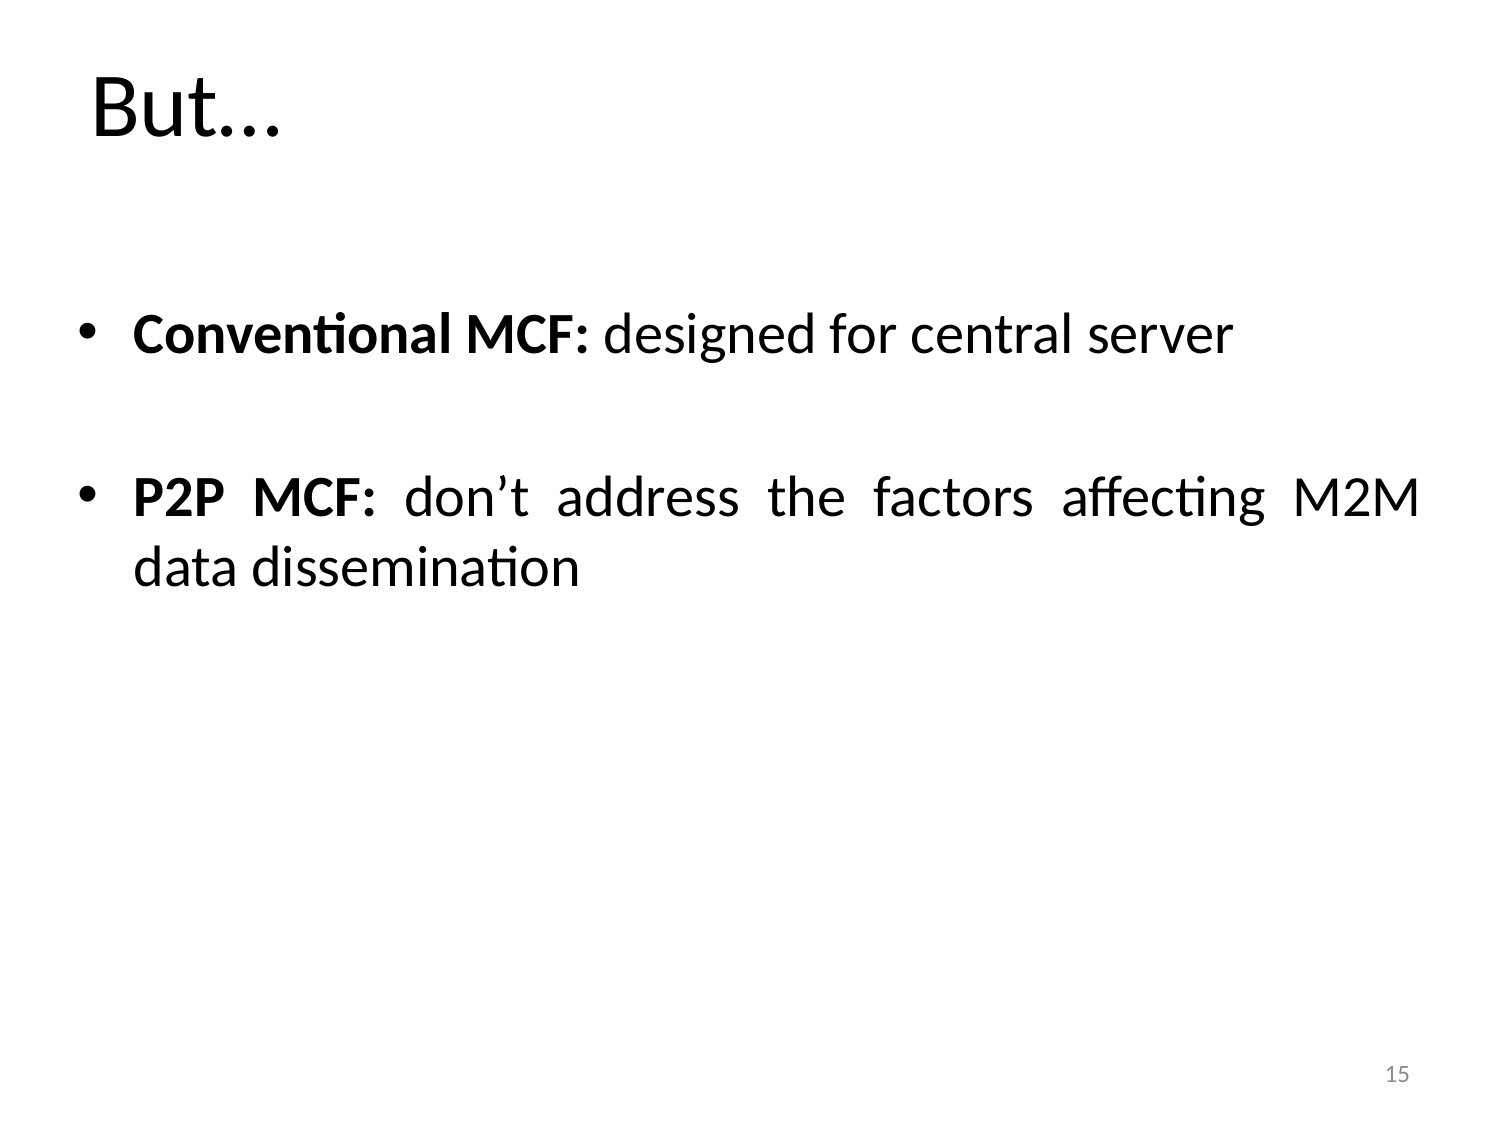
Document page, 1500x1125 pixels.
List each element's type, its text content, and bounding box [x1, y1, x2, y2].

title But… [75, 24, 1425, 175]
list Conventional MCF: designed for central server P2P MCF: don’t address the factors affecting M2M data dissemination [62, 287, 1438, 613]
slide_number 15 [1074, 1042, 1425, 1103]
